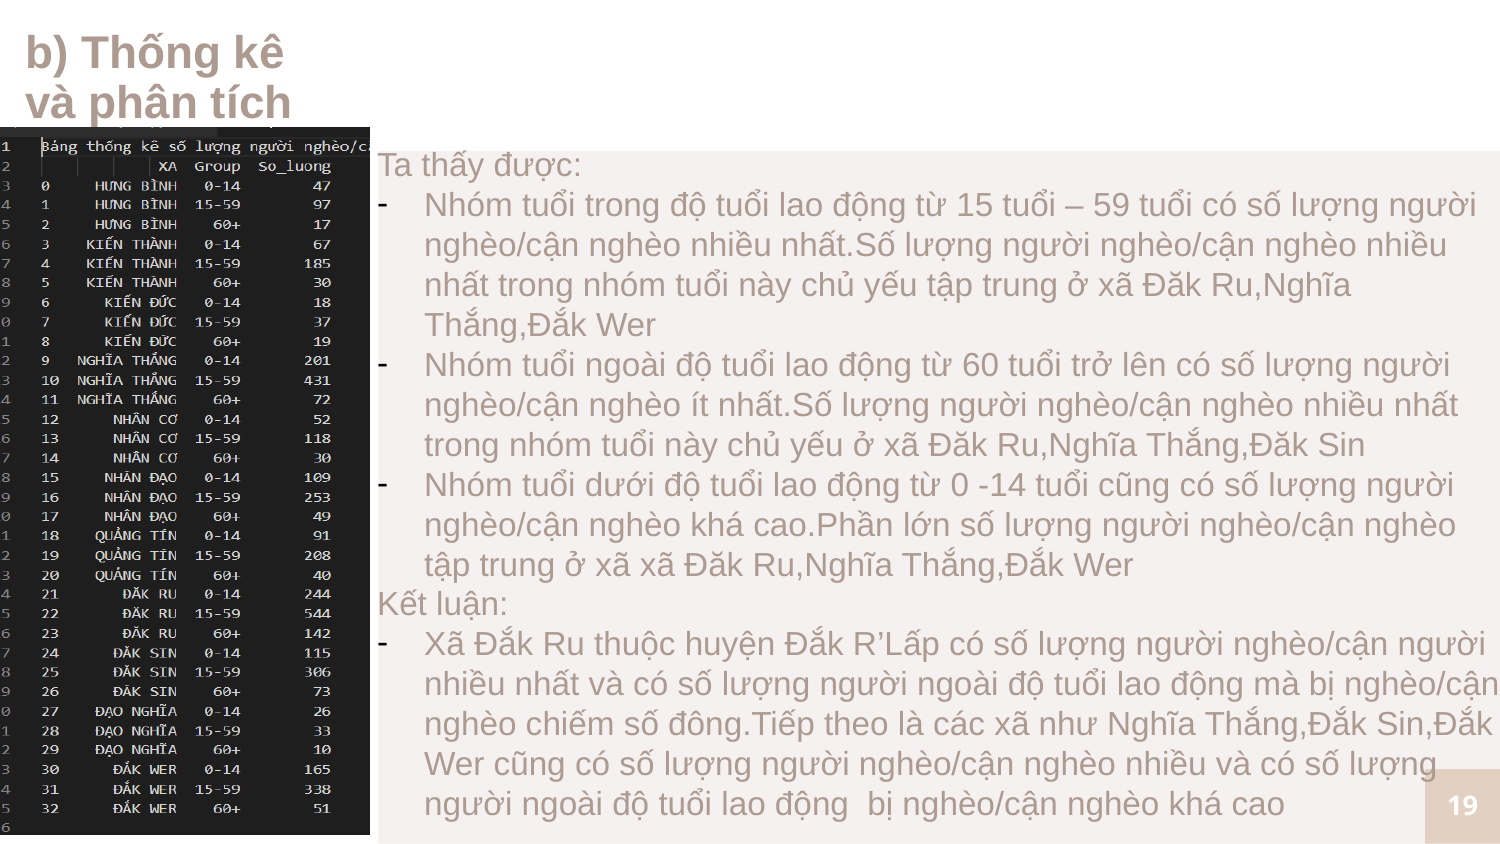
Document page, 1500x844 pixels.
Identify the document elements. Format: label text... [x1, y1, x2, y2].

text_box Ta thấy được: Nhóm tuổi trong độ tuổi lao động từ 15 tuổi – 59 tuổi có số lượng người nghèo/cận nghèo nhiều nhất.Số lượng người nghèo/cận nghèo nhiều nhất trong nhóm tuổi này chủ yếu tập trung ở xã Đăk Ru,Nghĩa Thắng,Đắk Wer Nhóm tuổi ngoài độ tuổi lao động từ 60 tuổi trở lên có số lượng người nghèo/cận nghèo ít nhất.Số lượng người nghèo/cận nghèo nhiều nhất trong nhóm tuổi này chủ yếu ở xã Đăk Ru,Nghĩa Thắng,Đăk Sin Nhóm tuổi dưới độ tuổi lao động từ 0 -14 tuổi cũng có số lượng người nghèo/cận nghèo khá cao.Phần lớn số lượng người nghèo/cận nghèo tập trung ở xã xã Đăk Ru,Nghĩa Thắng,Đắk Wer Kết luận: Xã Đắk Ru thuộc huyện Đắk R’Lấp có số lượng người nghèo/cận người nhiều nhất và có số lượng người ngoài độ tuổi lao động mà bị nghèo/cận nghèo chiếm số đông.Tiếp theo là các xã như Nghĩa Thắng,Đắk Sin,Đắk Wer cũng có số lượng người nghèo/cận nghèo nhiều và có số lượng người ngoài độ tuổi lao động bị nghèo/cận nghèo khá cao [377, 143, 1500, 844]
picture [0, 126, 370, 835]
title b) Thống kê và phân tích [25, 29, 347, 125]
